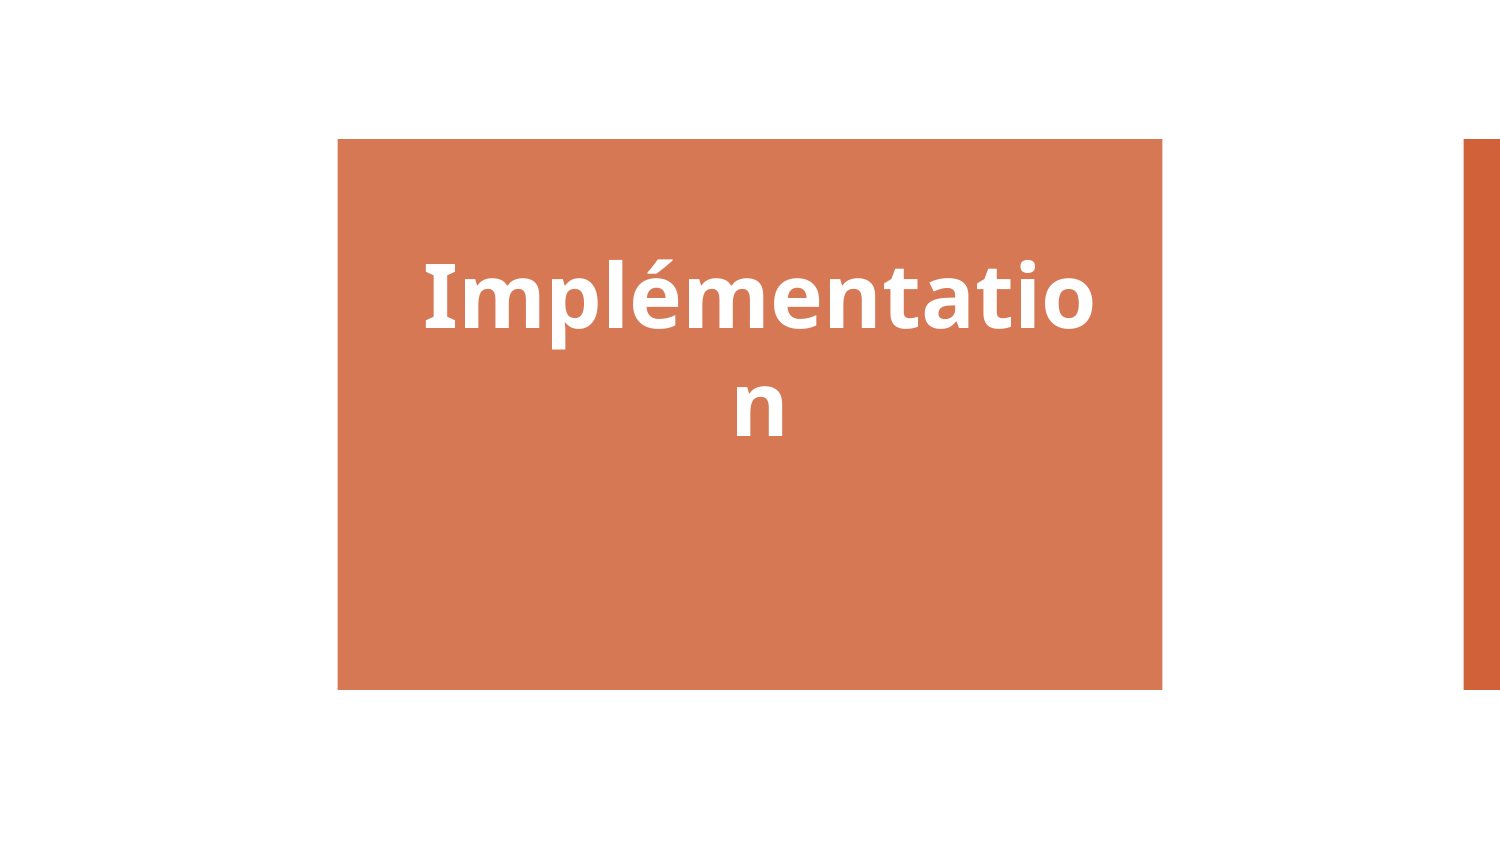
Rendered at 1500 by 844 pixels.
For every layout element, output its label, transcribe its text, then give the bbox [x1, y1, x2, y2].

text_box [1463, 139, 1500, 690]
text_box [337, 139, 1163, 690]
title Implémentation [392, 157, 1128, 470]
